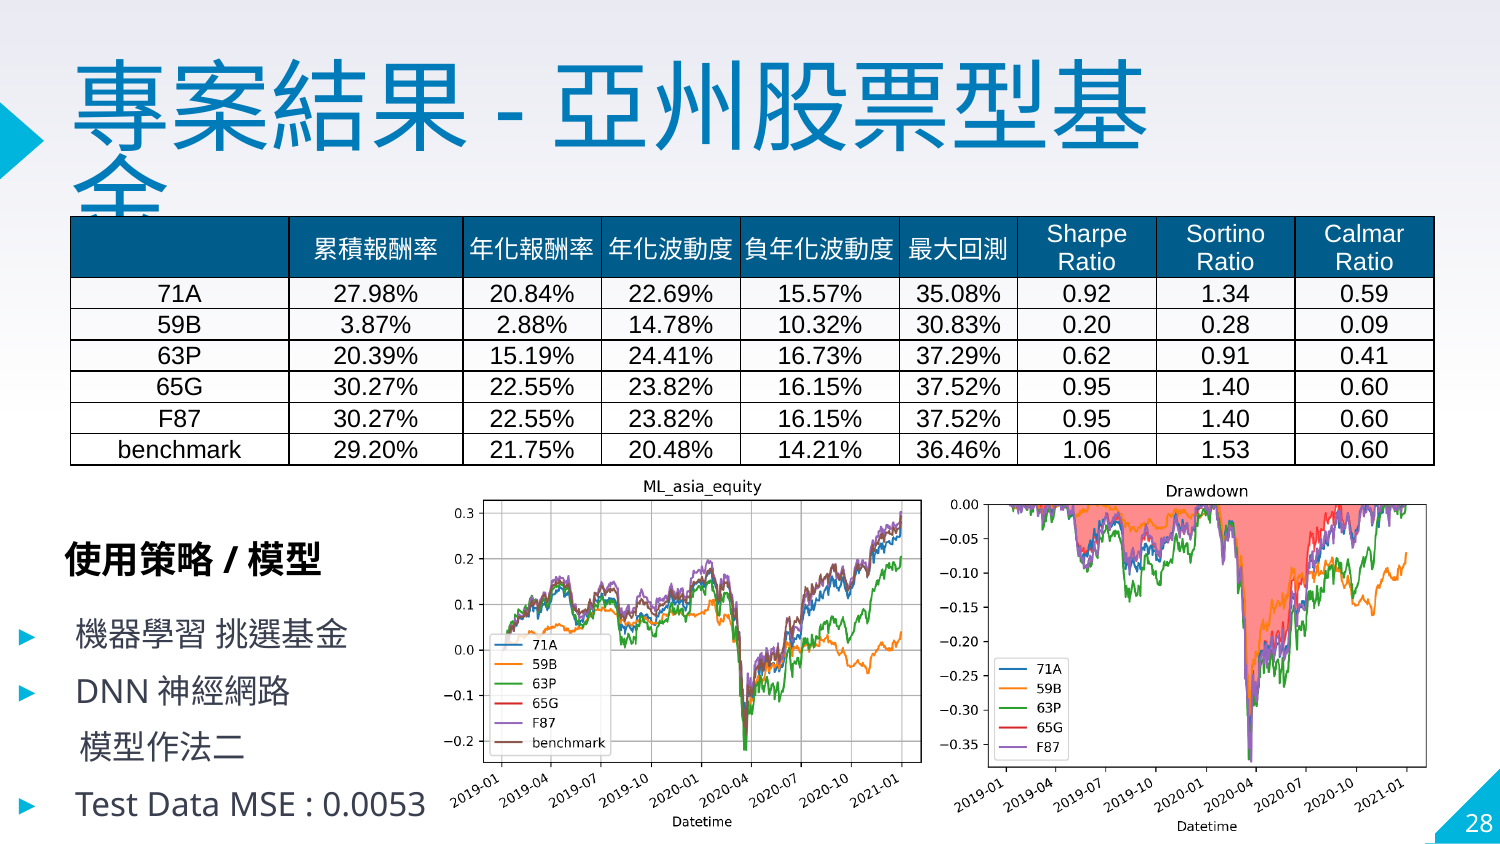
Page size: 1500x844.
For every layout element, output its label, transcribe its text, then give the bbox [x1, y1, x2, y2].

table_cell 10.32% [741, 309, 899, 339]
table_header 年化報酬率 [464, 217, 601, 277]
table_cell 0.91 [1157, 341, 1294, 370]
table_cell 37.52% [900, 403, 1017, 433]
table_cell 1.06 [1018, 434, 1156, 464]
table_cell 65G [71, 372, 288, 402]
table_cell 30.83% [900, 309, 1017, 339]
table_cell 23.82% [602, 403, 740, 433]
table_cell 0.60 [1296, 434, 1433, 464]
table_cell 0.20 [1018, 309, 1156, 339]
table_cell 30.27% [290, 403, 462, 433]
table_cell 0.92 [1018, 278, 1156, 308]
picture [433, 470, 1436, 844]
table_cell 30.27% [290, 372, 462, 402]
table_cell 14.21% [741, 434, 899, 464]
text_box 機器學習 挑選基金 DNN神經網路 模型作法二 Test Data MSE : 0.0053 [0, 609, 428, 761]
table_cell 22.69% [602, 278, 740, 308]
table_cell 29.20% [290, 434, 462, 464]
table_cell 2.88% [464, 309, 601, 339]
table_header Sharpe Ratio [1018, 217, 1156, 277]
table_cell 0.41 [1296, 341, 1433, 370]
table_cell 0.59 [1296, 278, 1433, 308]
table_cell 63P [71, 341, 288, 370]
table_header 累積報酬率 [290, 217, 462, 277]
table_cell 16.15% [741, 372, 899, 402]
table_header Calmar Ratio [1296, 217, 1433, 277]
table_cell 1.40 [1157, 372, 1294, 402]
table_cell 0.60 [1296, 372, 1433, 402]
table_cell 16.15% [741, 403, 899, 433]
table_cell 35.08% [900, 278, 1017, 308]
table_header 最大回測 [900, 217, 1017, 277]
table_header 負年化波動度 [741, 217, 899, 277]
table_cell 22.55% [464, 403, 601, 433]
table_cell 3.87% [290, 309, 462, 339]
table_cell 15.19% [464, 341, 601, 370]
table_cell 20.48% [602, 434, 740, 464]
table_header 年化波動度 [602, 217, 740, 277]
table_header [71, 217, 288, 277]
table_cell 22.55% [464, 372, 601, 402]
table_cell 16.73% [741, 341, 899, 370]
table_cell 20.39% [290, 341, 462, 370]
table_cell 14.78% [602, 309, 740, 339]
table_cell 37.52% [900, 372, 1017, 402]
table_cell 0.28 [1157, 309, 1294, 339]
table_cell 20.84% [464, 278, 601, 308]
title 專案結果-亞州股票型基金 [70, 66, 1222, 153]
table_cell 0.62 [1018, 341, 1156, 370]
table_cell 27.98% [290, 278, 462, 308]
slide_number 28 [1438, 760, 1494, 838]
table_cell F87 [71, 403, 288, 433]
table_cell 36.46% [900, 434, 1017, 464]
table_cell 71A [71, 278, 288, 308]
table_cell 23.82% [602, 372, 740, 402]
text_box 使用策略/模型 [49, 528, 338, 589]
table_cell 24.41% [602, 341, 740, 370]
table_cell 1.34 [1157, 278, 1294, 308]
table_cell 0.09 [1296, 309, 1433, 339]
table_cell 0.95 [1018, 372, 1156, 402]
table_cell 37.29% [900, 341, 1017, 370]
table_cell 1.40 [1157, 403, 1294, 433]
table_header Sortino Ratio [1157, 217, 1294, 277]
table_cell 1.53 [1157, 434, 1294, 464]
table_cell 0.95 [1018, 403, 1156, 433]
table_cell 0.60 [1296, 403, 1433, 433]
table_cell 59B [71, 309, 288, 339]
table_cell benchmark [71, 434, 288, 464]
table_cell 15.57% [741, 278, 899, 308]
table_cell 21.75% [464, 434, 601, 464]
